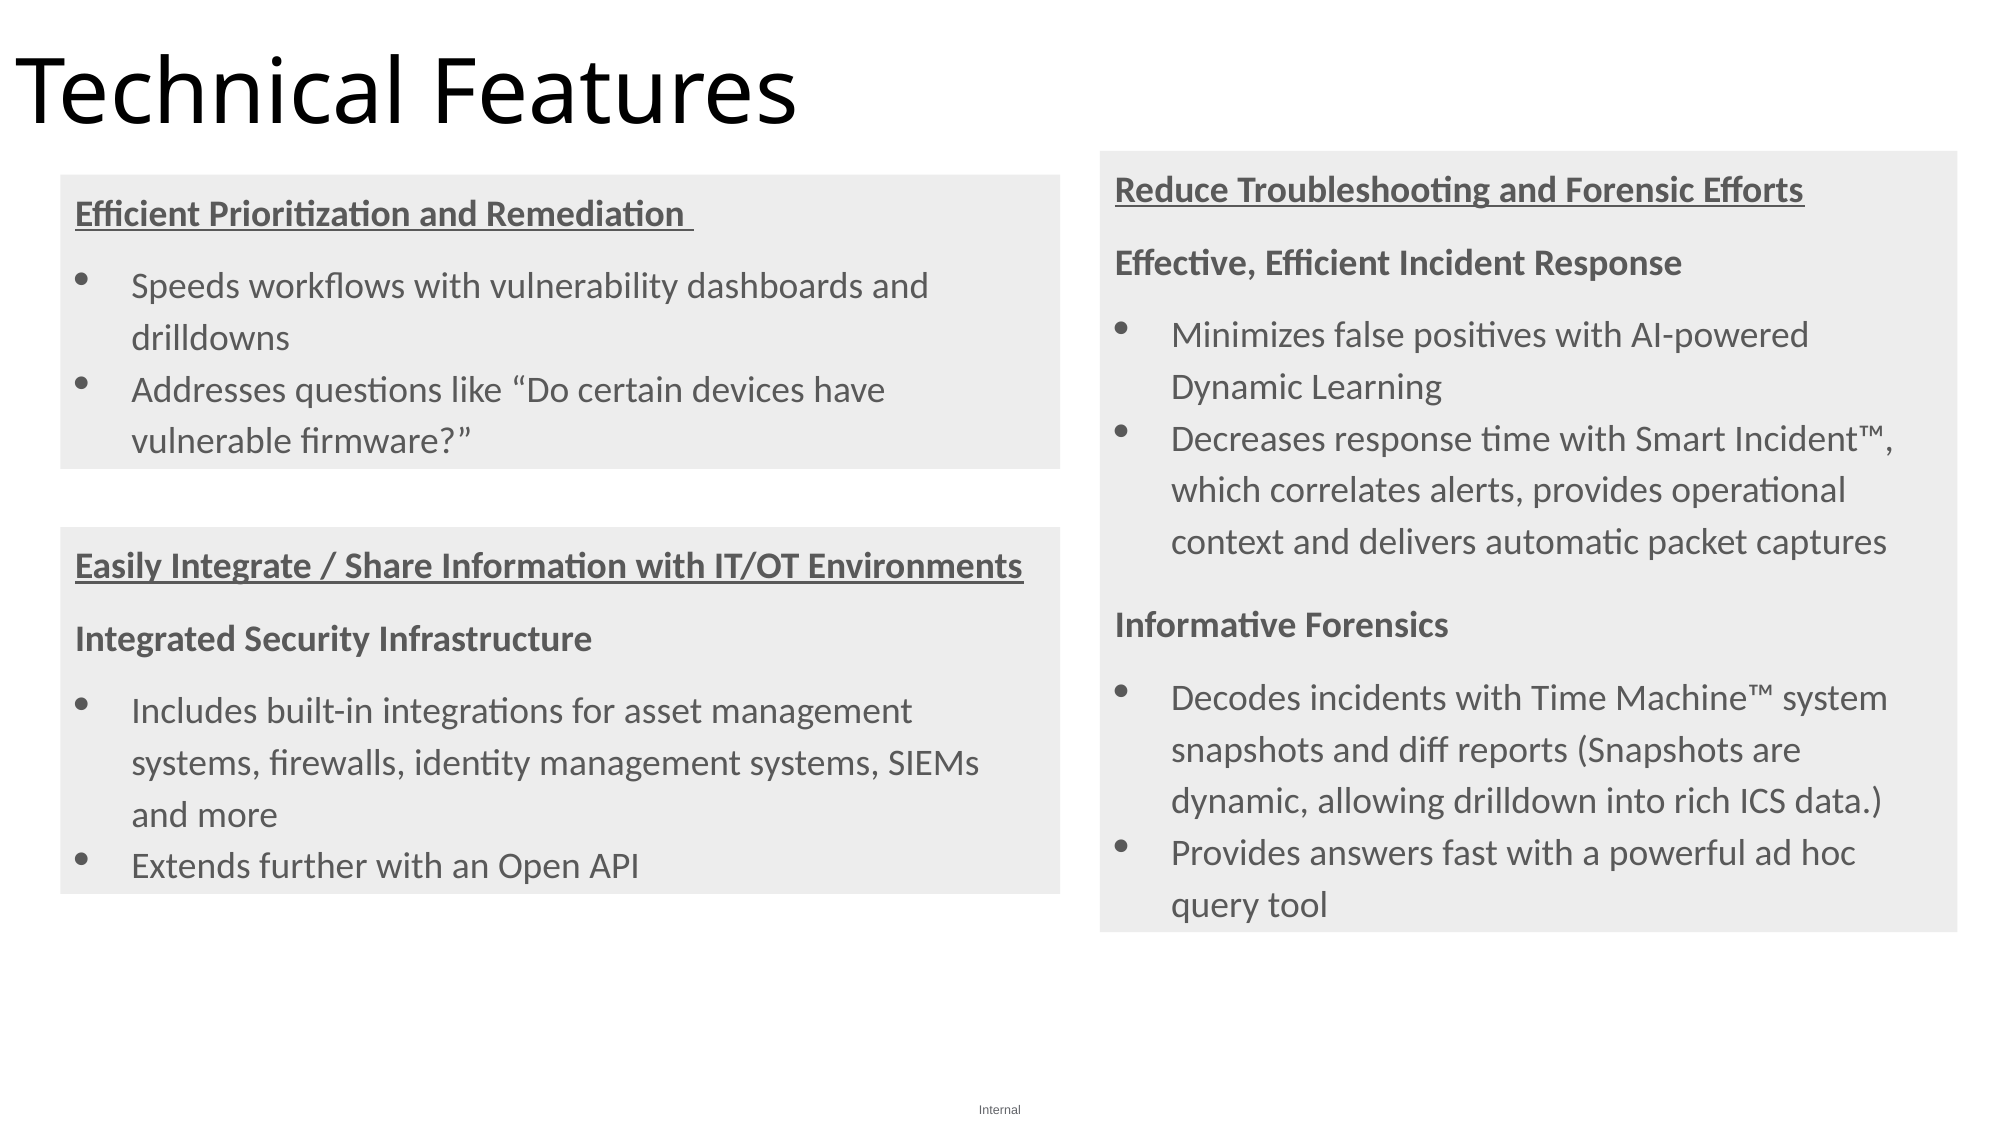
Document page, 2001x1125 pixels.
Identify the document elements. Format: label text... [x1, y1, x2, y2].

text_box Reduce Troubleshooting and Forensic Efforts Effective, Efficient Incident Response Minimizes false positives with AI-powered Dynamic Learning Decreases response time with Smart Incident™, which correlates alerts, provides operational context and delivers automatic packet captures Informative Forensics Decodes incidents with Time Machine™ system snapshots and diff reports (Snapshots are dynamic, allowing drilldown into rich ICS data.) Provides answers fast with a powerful ad hoc query tool [1099, 150, 1958, 933]
title Technical Features [0, 37, 1148, 152]
text_box Easily Integrate / Share Information with IT/OT Environments Integrated Security Infrastructure Includes built-in integrations for asset management systems, firewalls, identity management systems, SIEMs and more Extends further with an Open API [60, 527, 1061, 894]
text_box Efficient Prioritization and Remediation Speeds workflows with vulnerability dashboards and drilldowns Addresses questions like “Do certain devices have vulnerable firmware?” [60, 174, 1061, 469]
